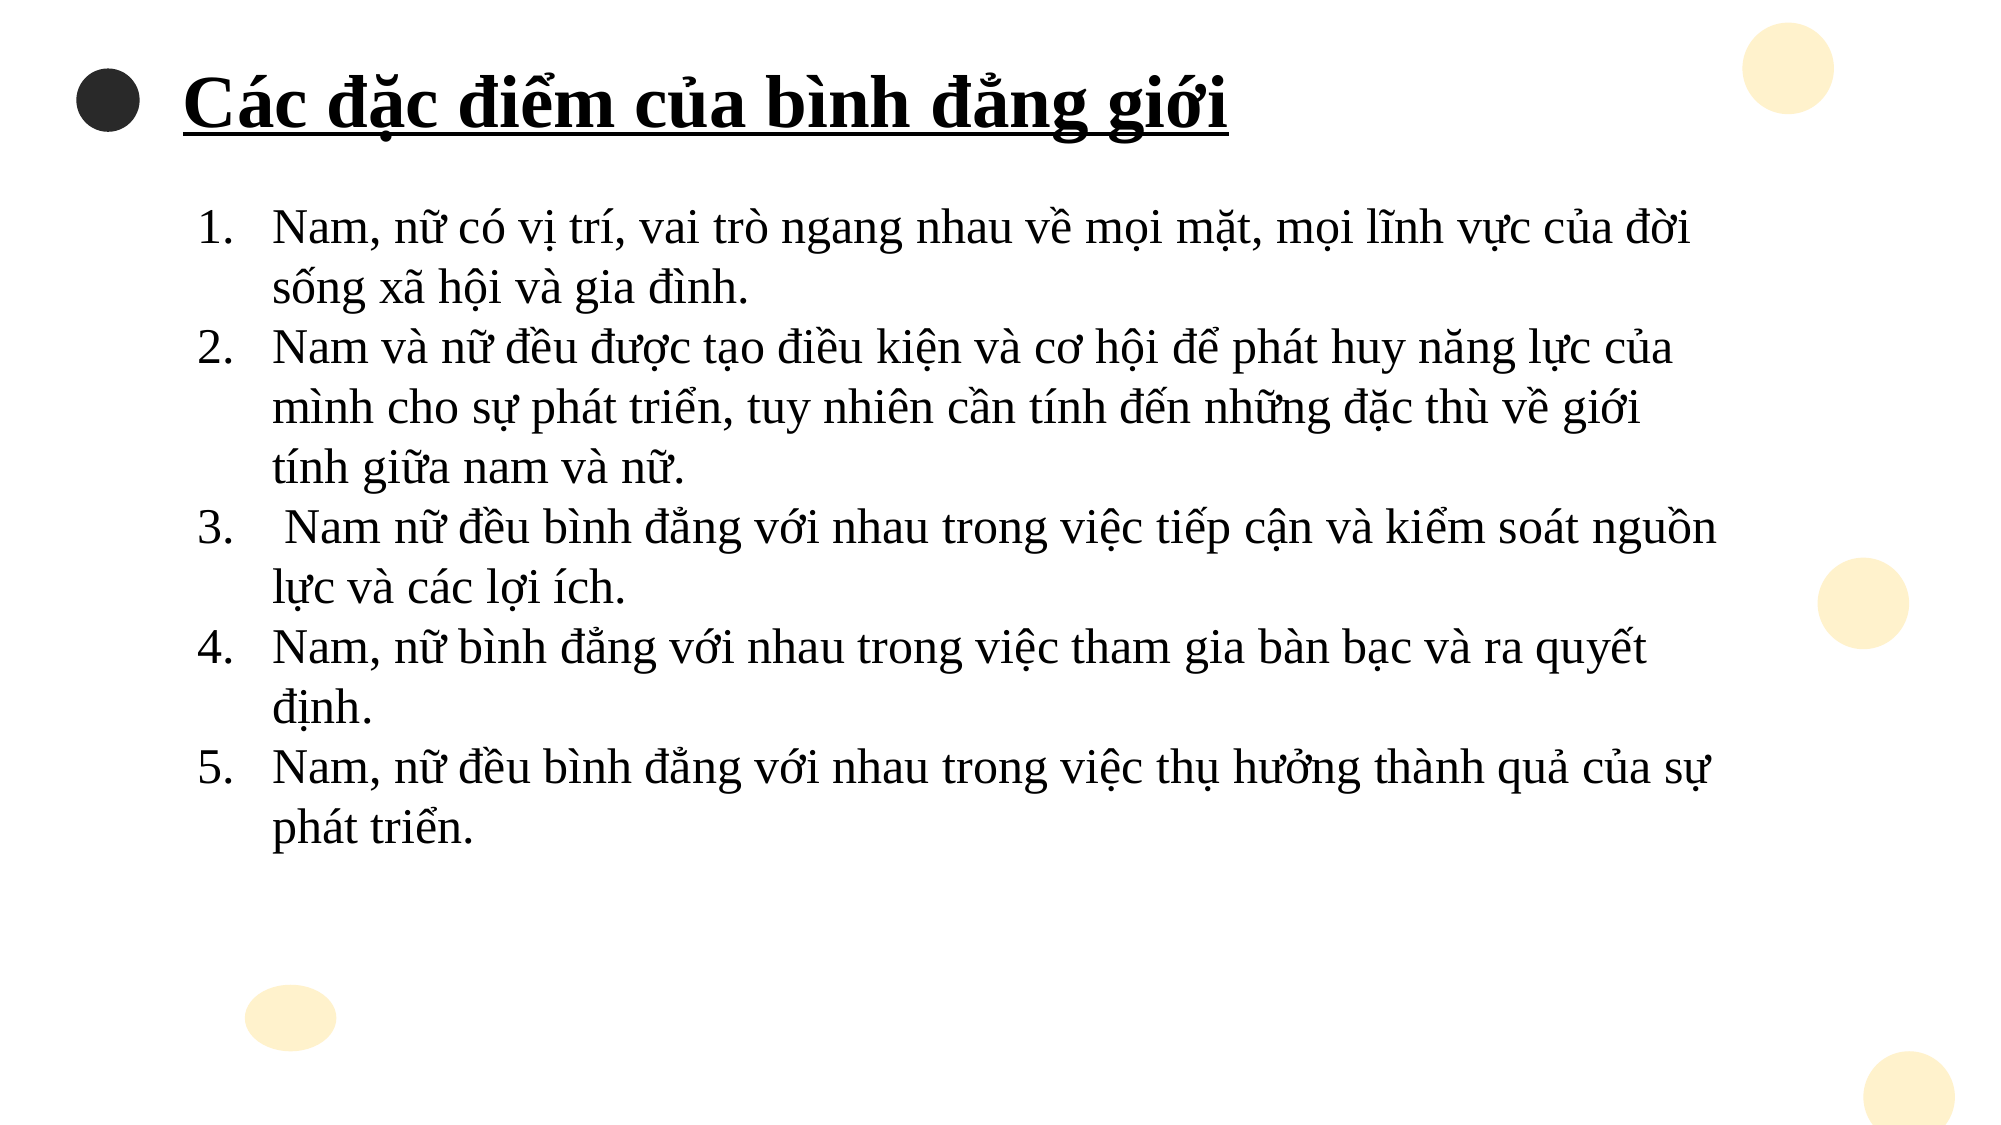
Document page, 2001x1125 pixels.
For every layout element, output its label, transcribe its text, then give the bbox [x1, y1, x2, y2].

text_box Nam, nữ có vị trí, vai trò ngang nhau về mọi mặt, mọi lĩnh vực của đời sống xã hội và gia đình. Nam và nữ đều được tạo điều kiện và cơ hội để phát huy năng lực của mình cho sự phát triển, tuy nhiên cần tính đến những đặc thù về giới tính giữa nam và nữ. Nam nữ đều bình đẳng với nhau trong việc tiếp cận và kiểm soát nguồn lực và các lợi ích. Nam, nữ bình đẳng với nhau trong việc tham gia bàn bạc và ra quyết định. Nam, nữ đều bình đẳng với nhau trong việc thụ hưởng thành quả của sự phát triển. [182, 186, 1734, 922]
text_box [1862, 1050, 1956, 1125]
text_box Các đặc điểm của bình đẳng giới [168, 45, 1244, 230]
text_box [75, 67, 141, 133]
text_box [243, 983, 338, 1053]
text_box [1741, 21, 1835, 116]
text_box [1816, 556, 1911, 651]
